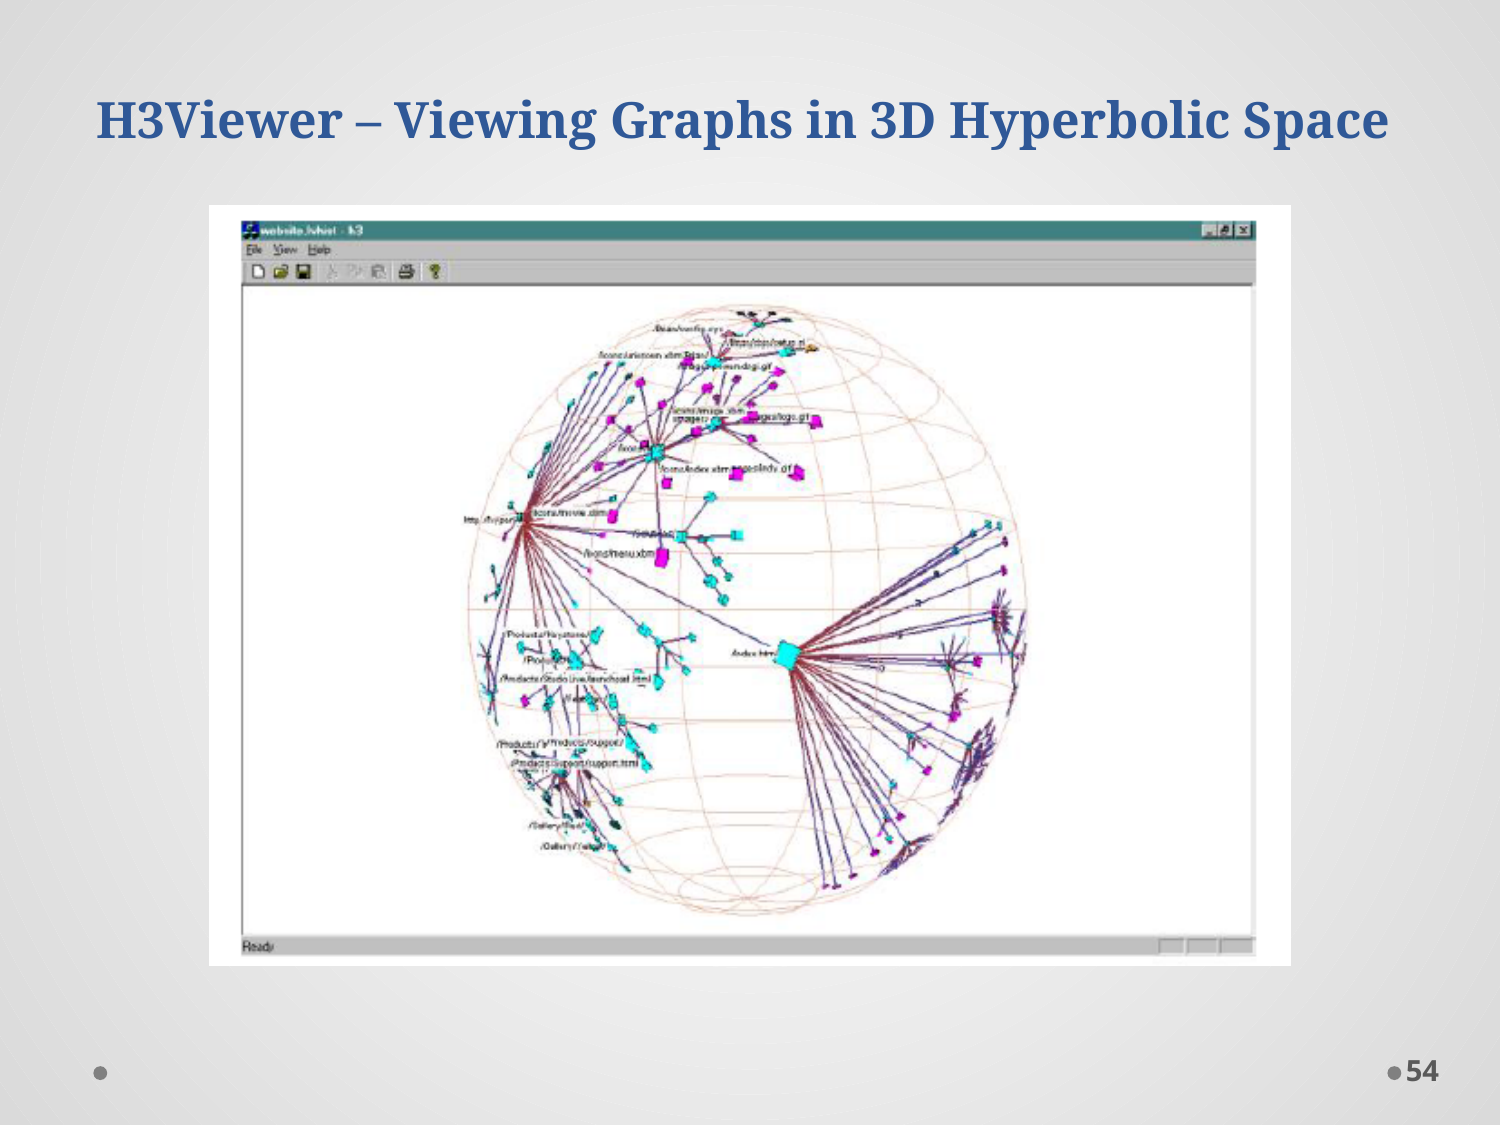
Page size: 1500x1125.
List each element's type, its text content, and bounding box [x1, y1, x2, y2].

picture [209, 205, 1291, 967]
title H3Viewer – Viewing Graphs in 3D Hyperbolic Space [67, 2, 1433, 157]
slide_number 54 [1401, 1042, 1494, 1103]
